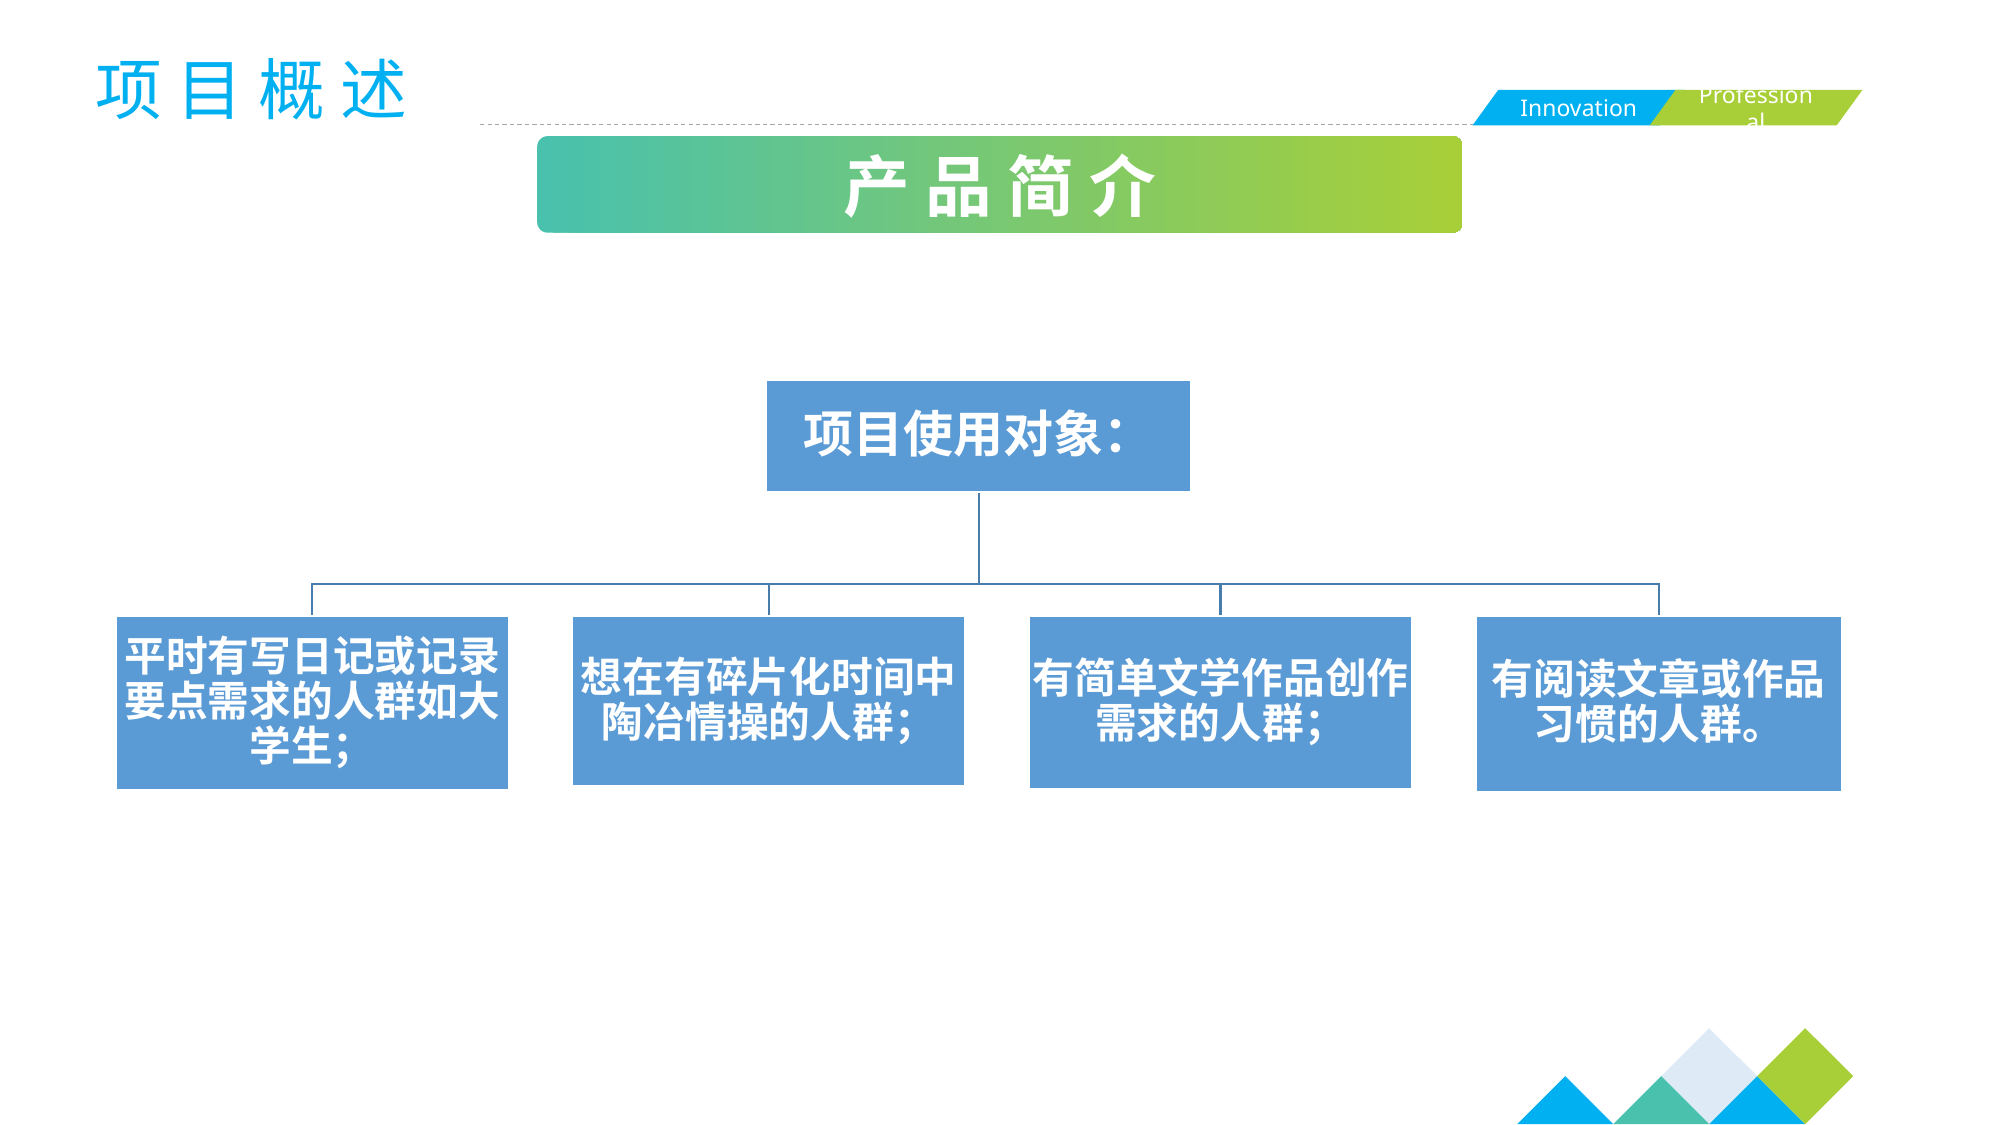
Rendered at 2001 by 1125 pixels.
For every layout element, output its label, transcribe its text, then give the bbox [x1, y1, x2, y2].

text_box 产 品 简 介 [536, 135, 1464, 234]
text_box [115, 255, 1842, 977]
text_box 项 目 概 述 [80, 40, 577, 135]
